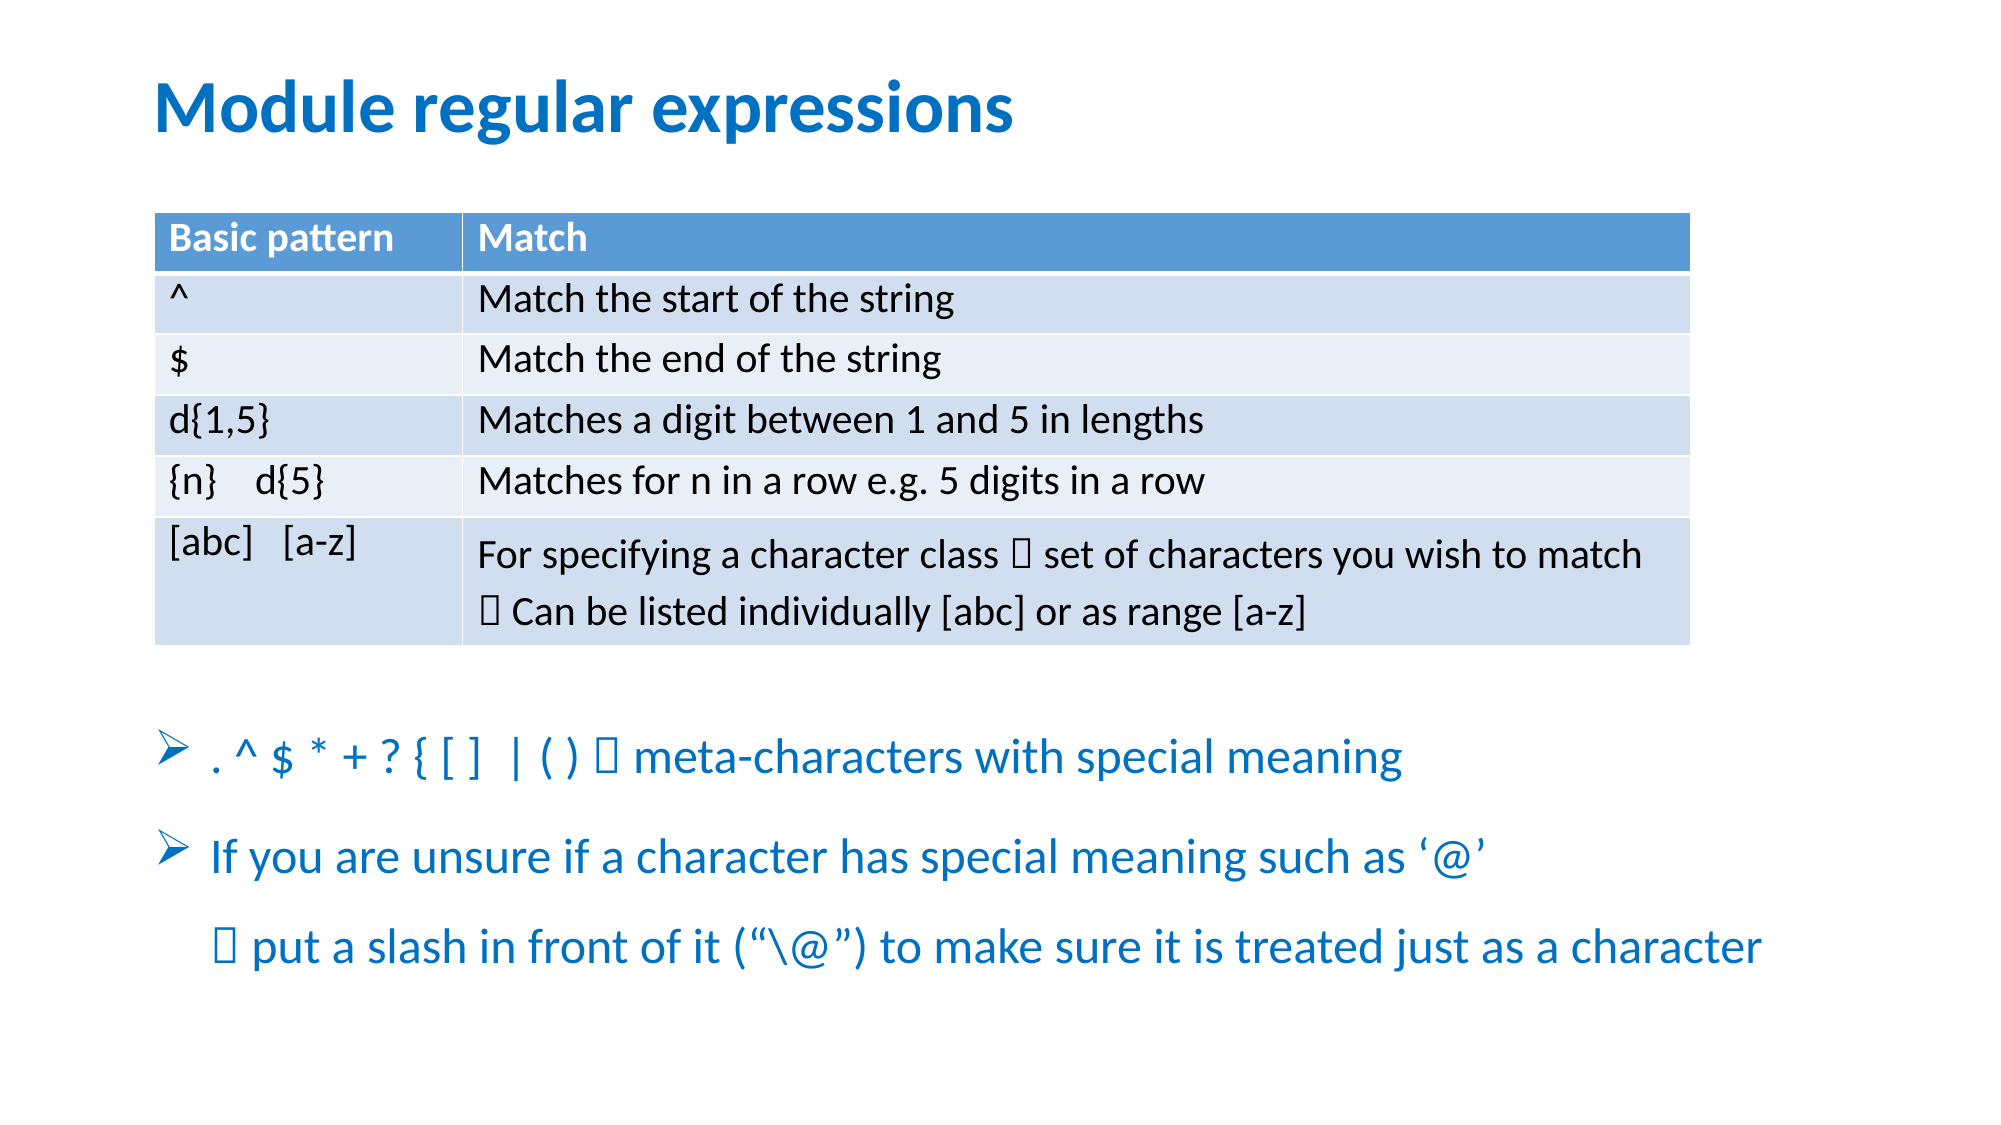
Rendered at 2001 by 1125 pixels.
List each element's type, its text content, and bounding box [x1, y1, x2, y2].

table_cell Match the start of the string [463, 276, 1690, 333]
list . ^ $ * + ? { [ ] | ( )  meta-characters with special meaning If you are unsure if a character has special meaning such as ‘@’  put a slash in front of it (“\@”) to make sure it is treated just as a character [138, 686, 1864, 1013]
table_cell ^ [155, 276, 462, 333]
table_cell d{1,5} [155, 396, 462, 455]
table_header Match [463, 213, 1690, 271]
table_header Basic pattern [155, 213, 462, 271]
table_cell Matches for n in a row e.g. 5 digits in a row [463, 457, 1690, 516]
table_cell Match the end of the string [463, 335, 1690, 394]
table_cell {n} d{5} [155, 457, 462, 516]
table_cell For specifying a character class  set of characters you wish to match  Can be listed individually [abc] or as range [a-z] [463, 518, 1690, 645]
title Module regular expressions [138, 0, 1864, 218]
table_cell Matches a digit between 1 and 5 in lengths [463, 396, 1690, 455]
table_cell [abc] [a-z] [155, 518, 462, 645]
table_cell $ [155, 335, 462, 394]
